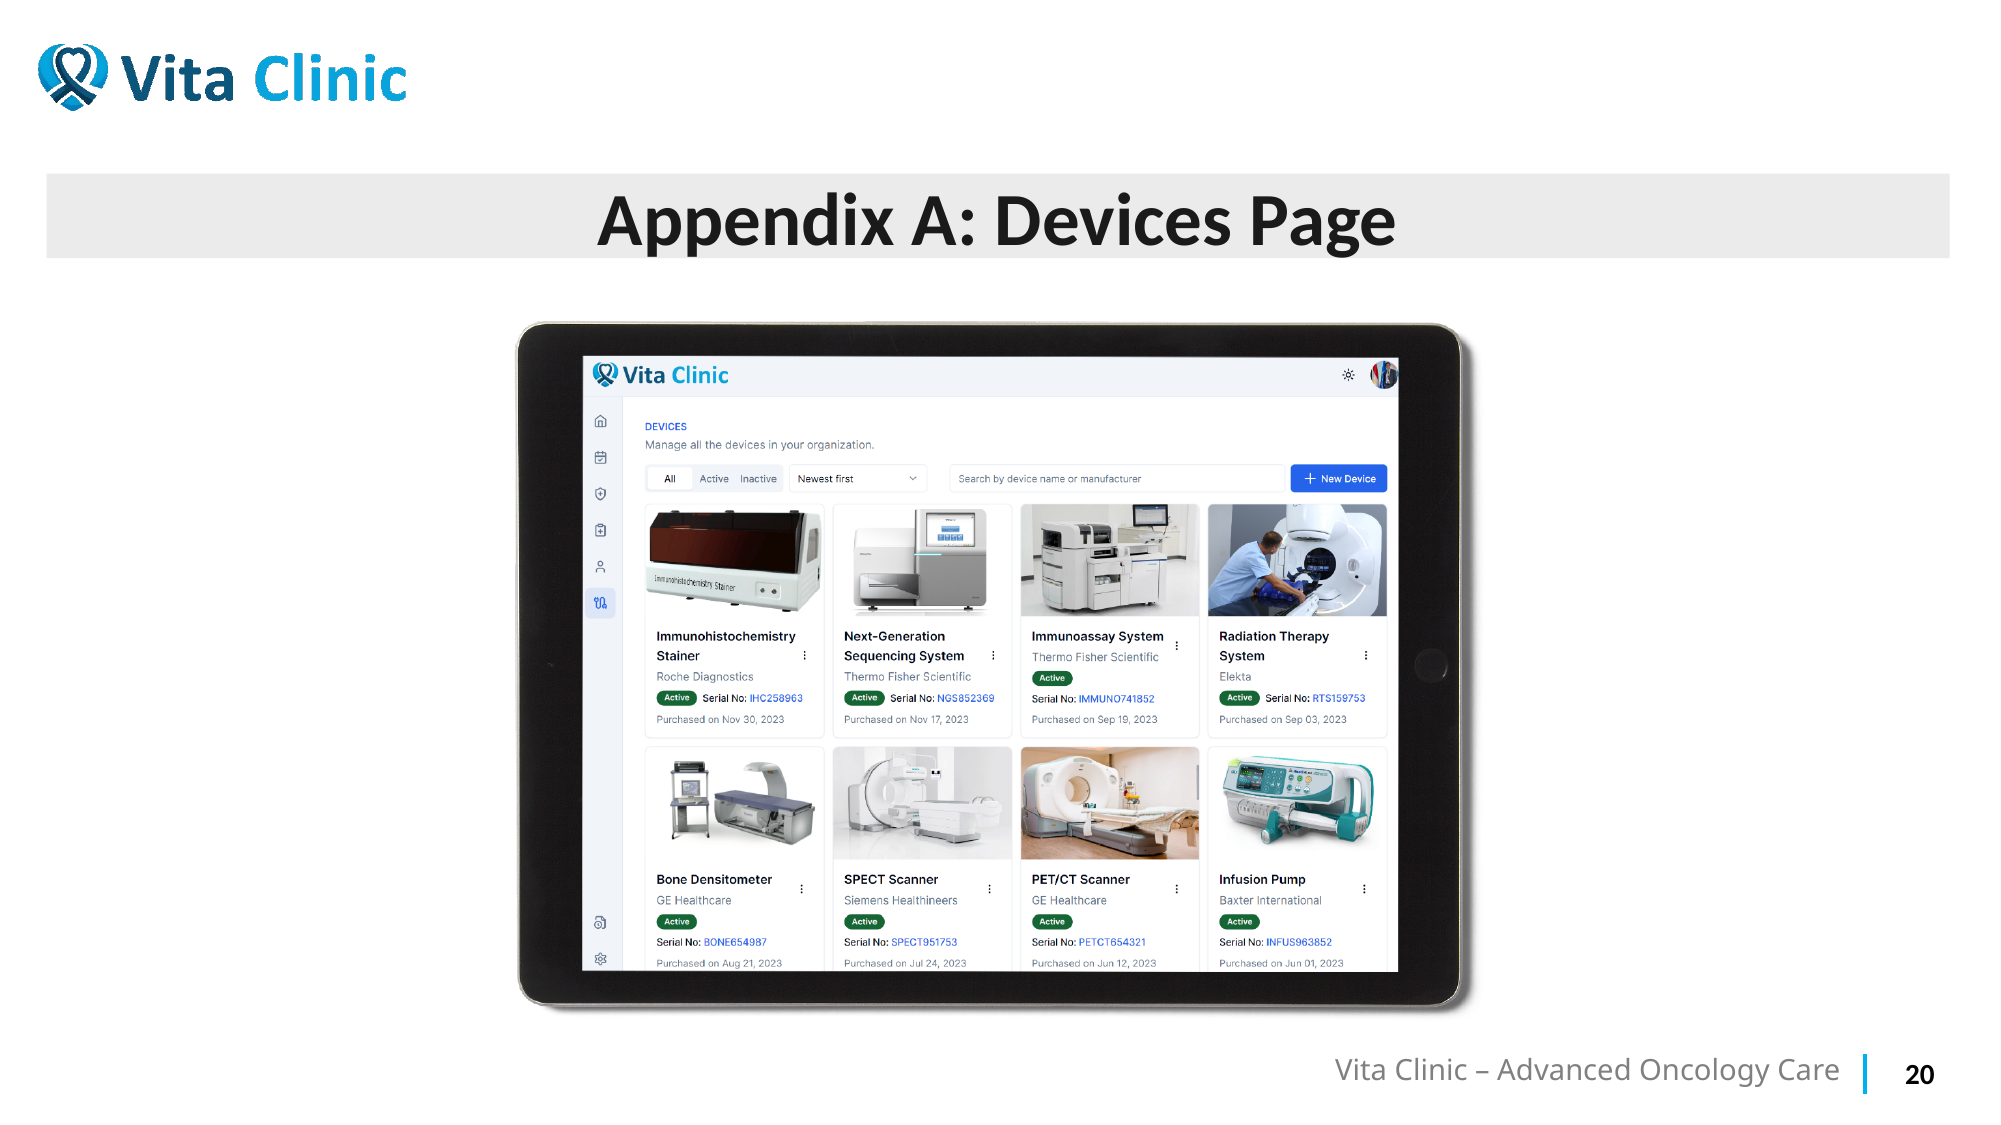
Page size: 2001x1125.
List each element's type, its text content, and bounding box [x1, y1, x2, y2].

list Vita Clinic – Advanced Oncology Care [1028, 1047, 1856, 1098]
picture [30, 41, 421, 113]
title Appendix A: Devices Page [46, 173, 1950, 259]
picture [507, 313, 1493, 1031]
slide_number 20 [1865, 1042, 1950, 1103]
